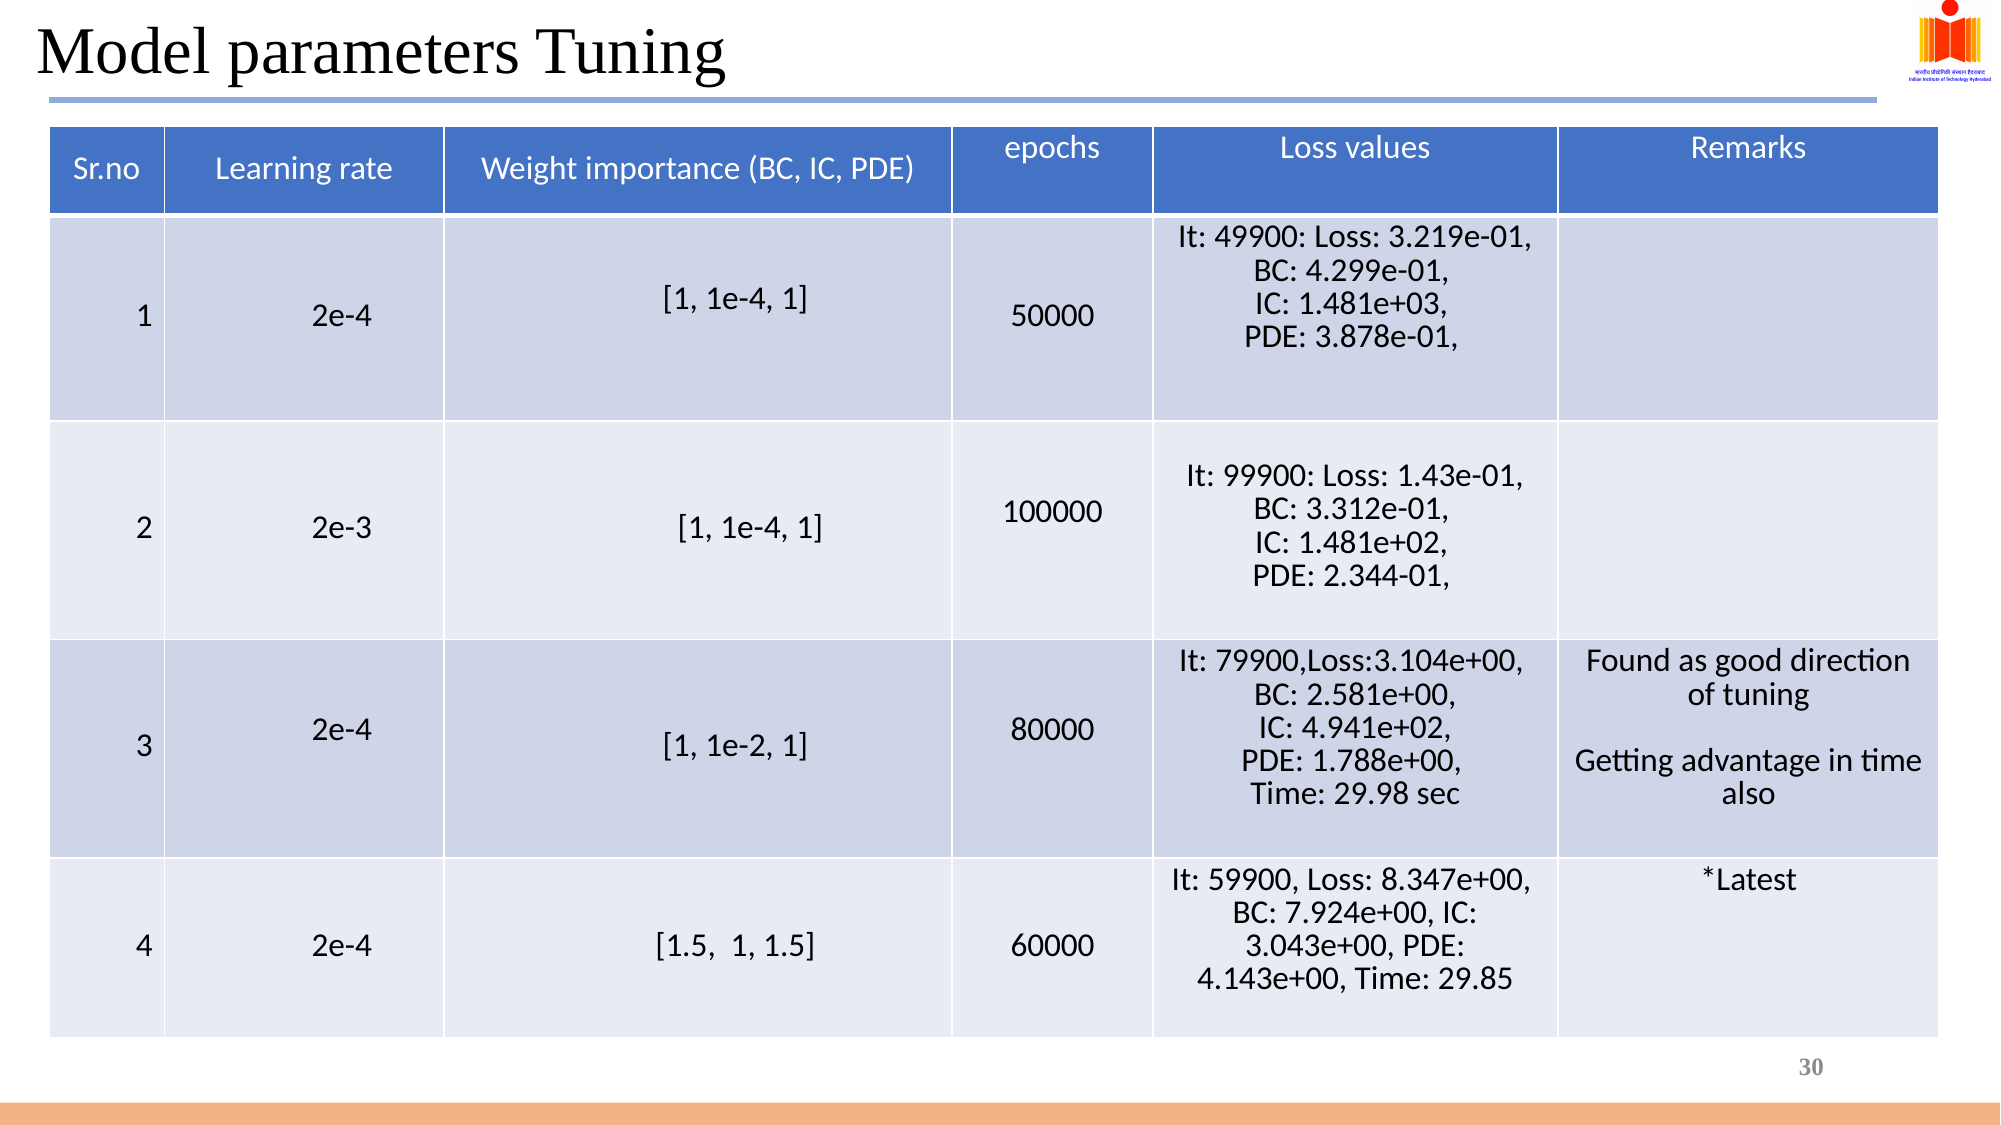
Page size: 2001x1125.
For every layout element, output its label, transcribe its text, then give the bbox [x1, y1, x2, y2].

table_cell [1, 1e-4, 1] [445, 218, 951, 420]
table_header Weight importance (BC, IC, PDE) [445, 127, 951, 213]
text_box Model parameters Tuning [21, 0, 1659, 95]
table_cell 50000 [953, 218, 1152, 420]
table_header Sr.no [50, 127, 164, 213]
table_cell 2e-4 [165, 859, 443, 1037]
table_cell It: 49900: Loss: 3.219e-01, BC: 4.299e-01, IC: 1.481e+03, PDE: 3.878e-01, [1154, 218, 1557, 420]
table_cell 2e-4 [165, 640, 443, 857]
table_cell 60000 [953, 859, 1152, 1037]
table_cell 2e-3 [165, 422, 443, 639]
table_cell 1 [50, 218, 164, 420]
table_cell It: 99900: Loss: 1.43e-01, BC: 3.312e-01, IC: 1.481e+02, PDE: 2.344-01, [1154, 422, 1557, 639]
table_cell [1.5, 1, 1.5] [445, 859, 951, 1037]
table_cell 2 [50, 422, 164, 639]
table_header epochs [953, 127, 1152, 213]
table_cell It: 59900, Loss: 8.347e+00, BC: 7.924e+00, IC: 3.043e+00, PDE: 4.143e+00, Time: 29.85 [1154, 859, 1557, 1037]
footer [0, 1102, 2000, 1125]
table_cell It: 79900,Loss:3.104e+00, BC: 2.581e+00, IC: 4.941e+02, PDE: 1.788e+00, Time: 29.98 sec [1154, 640, 1557, 857]
table_cell 4 [50, 859, 164, 1037]
table_cell [1, 1e-4, 1] [445, 422, 951, 639]
slide_number 30 [1388, 1039, 1839, 1096]
table_cell 100000 [953, 422, 1152, 639]
picture [1909, 0, 1991, 82]
table_cell [1, 1e-2, 1] [445, 640, 951, 857]
table_cell [1559, 218, 1938, 420]
table_header Loss values [1154, 127, 1557, 213]
table_cell [1559, 422, 1938, 639]
table_cell Found as good direction of tuning Getting advantage in time also [1559, 640, 1938, 857]
table_header Remarks [1559, 127, 1938, 213]
table_cell 3 [50, 640, 164, 857]
table_cell 80000 [953, 640, 1152, 857]
table_cell 2e-4 [165, 218, 443, 420]
table_cell *Latest [1559, 859, 1938, 1037]
table_header Learning rate [165, 127, 443, 213]
